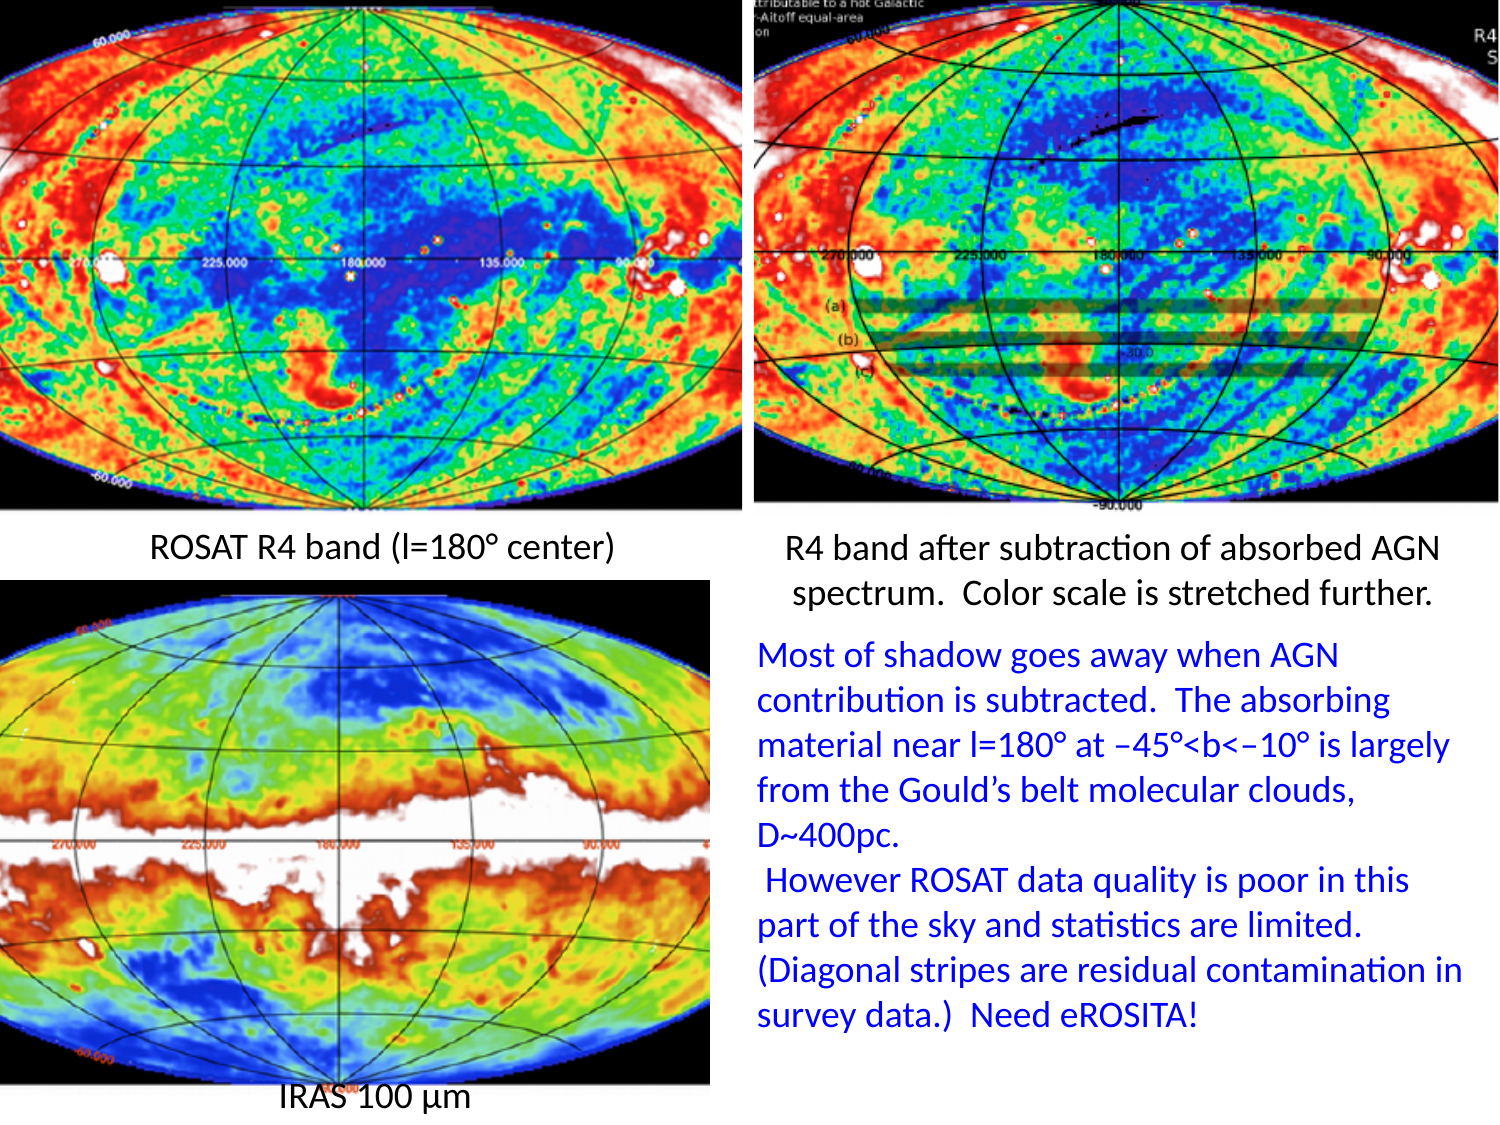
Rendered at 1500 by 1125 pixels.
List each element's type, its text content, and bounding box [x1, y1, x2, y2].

text_box IRAS 100 µm [8, 1064, 751, 1124]
picture [0, 0, 743, 516]
text_box Most of shadow goes away when AGN contribution is subtracted. The absorbing material near l=180° at –45°<b<–10° is largely from the Gould’s belt molecular clouds, D~400pc. However ROSAT data quality is poor in this part of the sky and statistics are limited. (Diagonal stripes are residual contamination in survey data.) Need eROSITA! [742, 622, 1485, 1042]
text_box ROSAT R4 band (l=180° center) [11, 523, 742, 575]
text_box R4 band after subtraction of absorbed AGN spectrum. Color scale is stretched further. [742, 515, 1485, 621]
picture [753, 0, 1499, 516]
picture [0, 580, 711, 1096]
